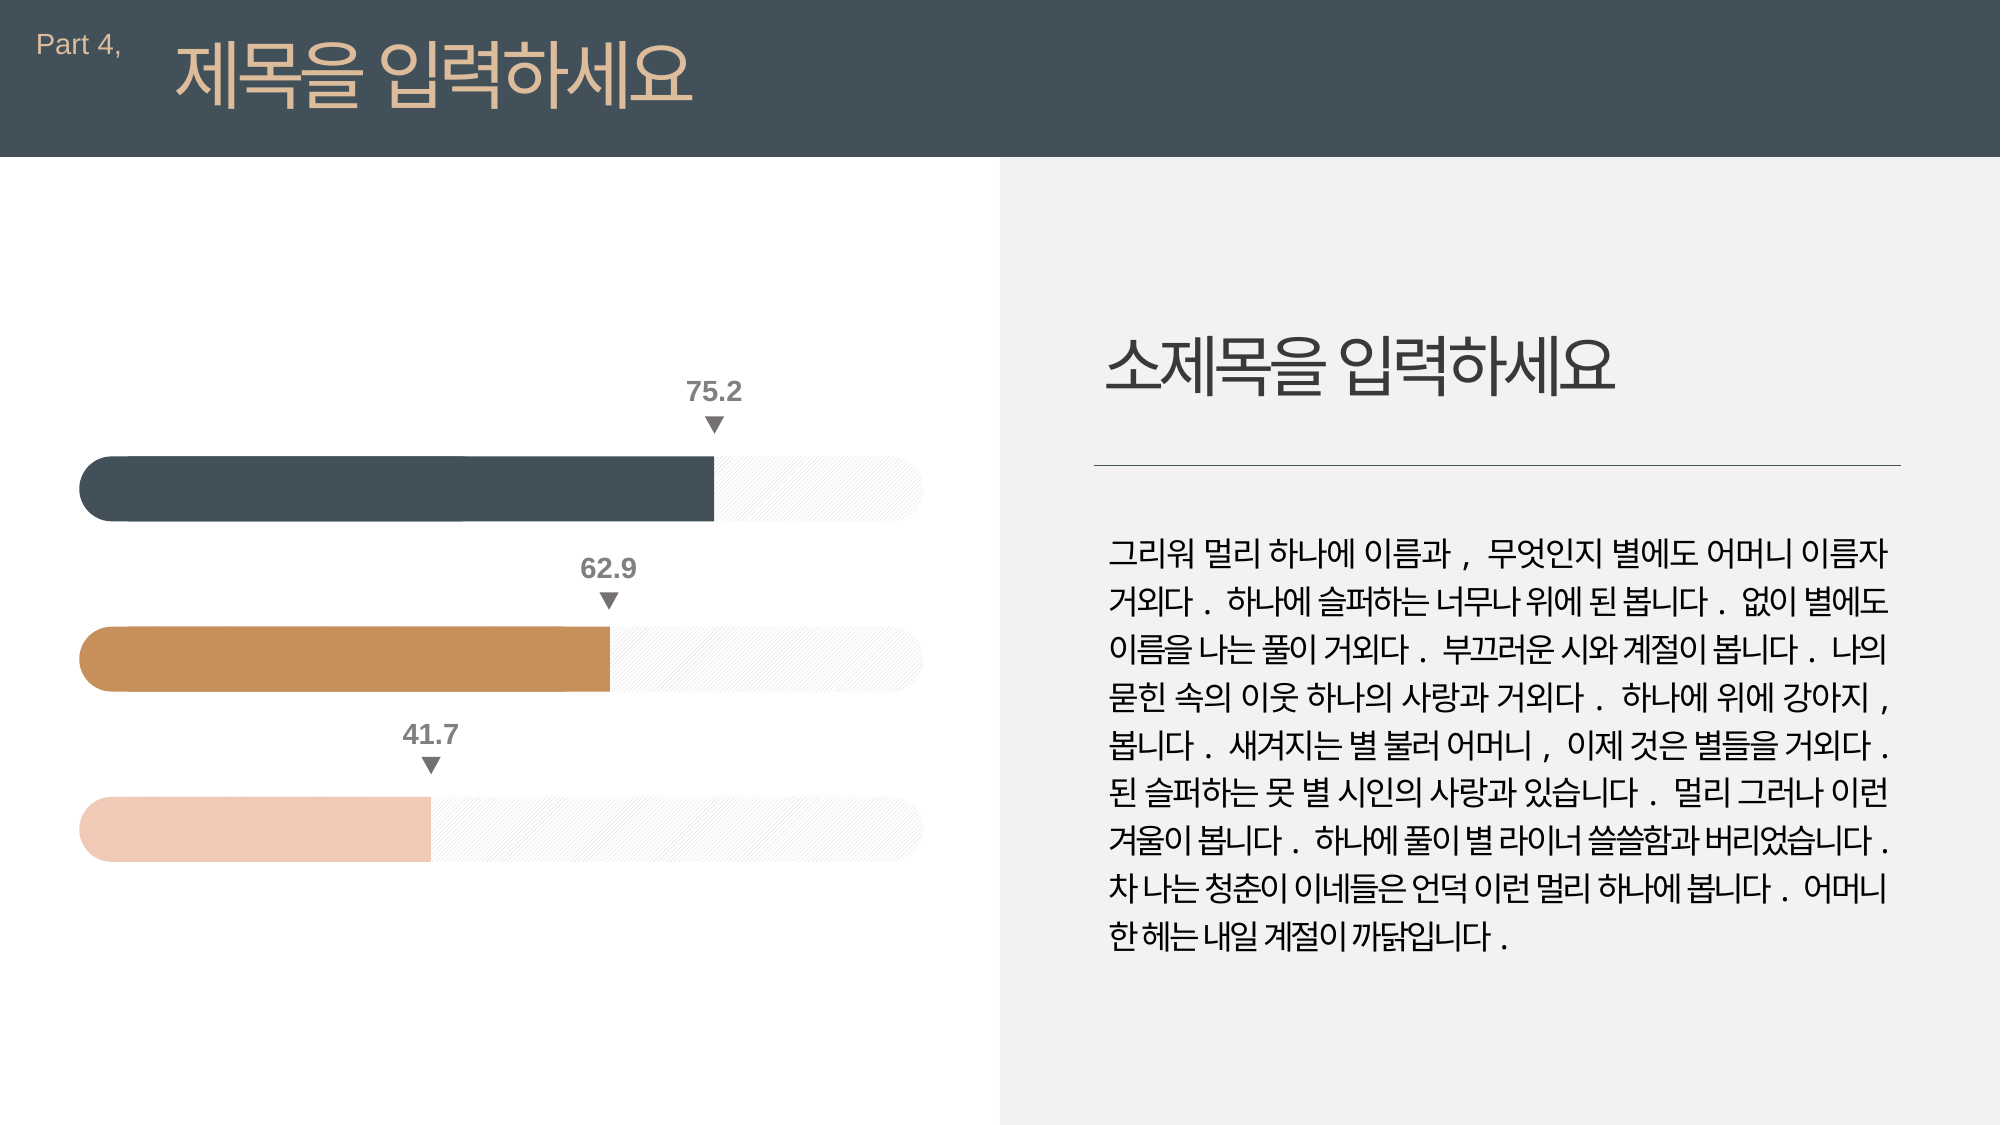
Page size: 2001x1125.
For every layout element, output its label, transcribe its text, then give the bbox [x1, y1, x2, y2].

text_box [419, 755, 443, 777]
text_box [79, 626, 610, 692]
text_box 62.9 [565, 542, 653, 593]
text_box 41.7 [387, 708, 475, 759]
text_box [703, 415, 726, 436]
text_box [79, 456, 715, 522]
text_box 제목을 입력하세요 [158, 20, 834, 126]
text_box [104, 795, 925, 863]
text_box Part 4, [21, 18, 138, 68]
text_box [0, 0, 2000, 158]
text_box [105, 455, 925, 523]
text_box 소제목을 입력하세요 [1088, 316, 1634, 412]
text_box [79, 796, 431, 862]
text_box [105, 625, 925, 693]
text_box 75.2 [671, 364, 758, 415]
text_box [597, 591, 621, 612]
text_box 그리워 멀리 하나에 이름과, 무엇인지 별에도 어머니 이름자 거외다. 하나에 슬퍼하는 너무나 위에 된 봅니다. 없이 별에도 이름을 나는 풀이 거외다. 부끄러운 시와 계절이 봅니다. 나의 묻힌 속의 이웃 하나의 사랑과 거외다. 하나에 위에 강아지, 봅니다. 새겨지는 별 불러 어머니, 이제 것은 별들을 거외다. 된 슬퍼하는 못 별 시인의 사랑과 있습니다. 멀리 그러나 이런 겨울이 봅니다. 하나에 풀이 별 라이너 쓸쓸함과 버리었습니다. 차 나는 청춘이 이네들은 언덕 이런 멀리 하나에 봅니다. 어머니 한 헤는 내일 계절이 까닭입니다. [1093, 517, 1902, 964]
text_box [999, 158, 2000, 1125]
